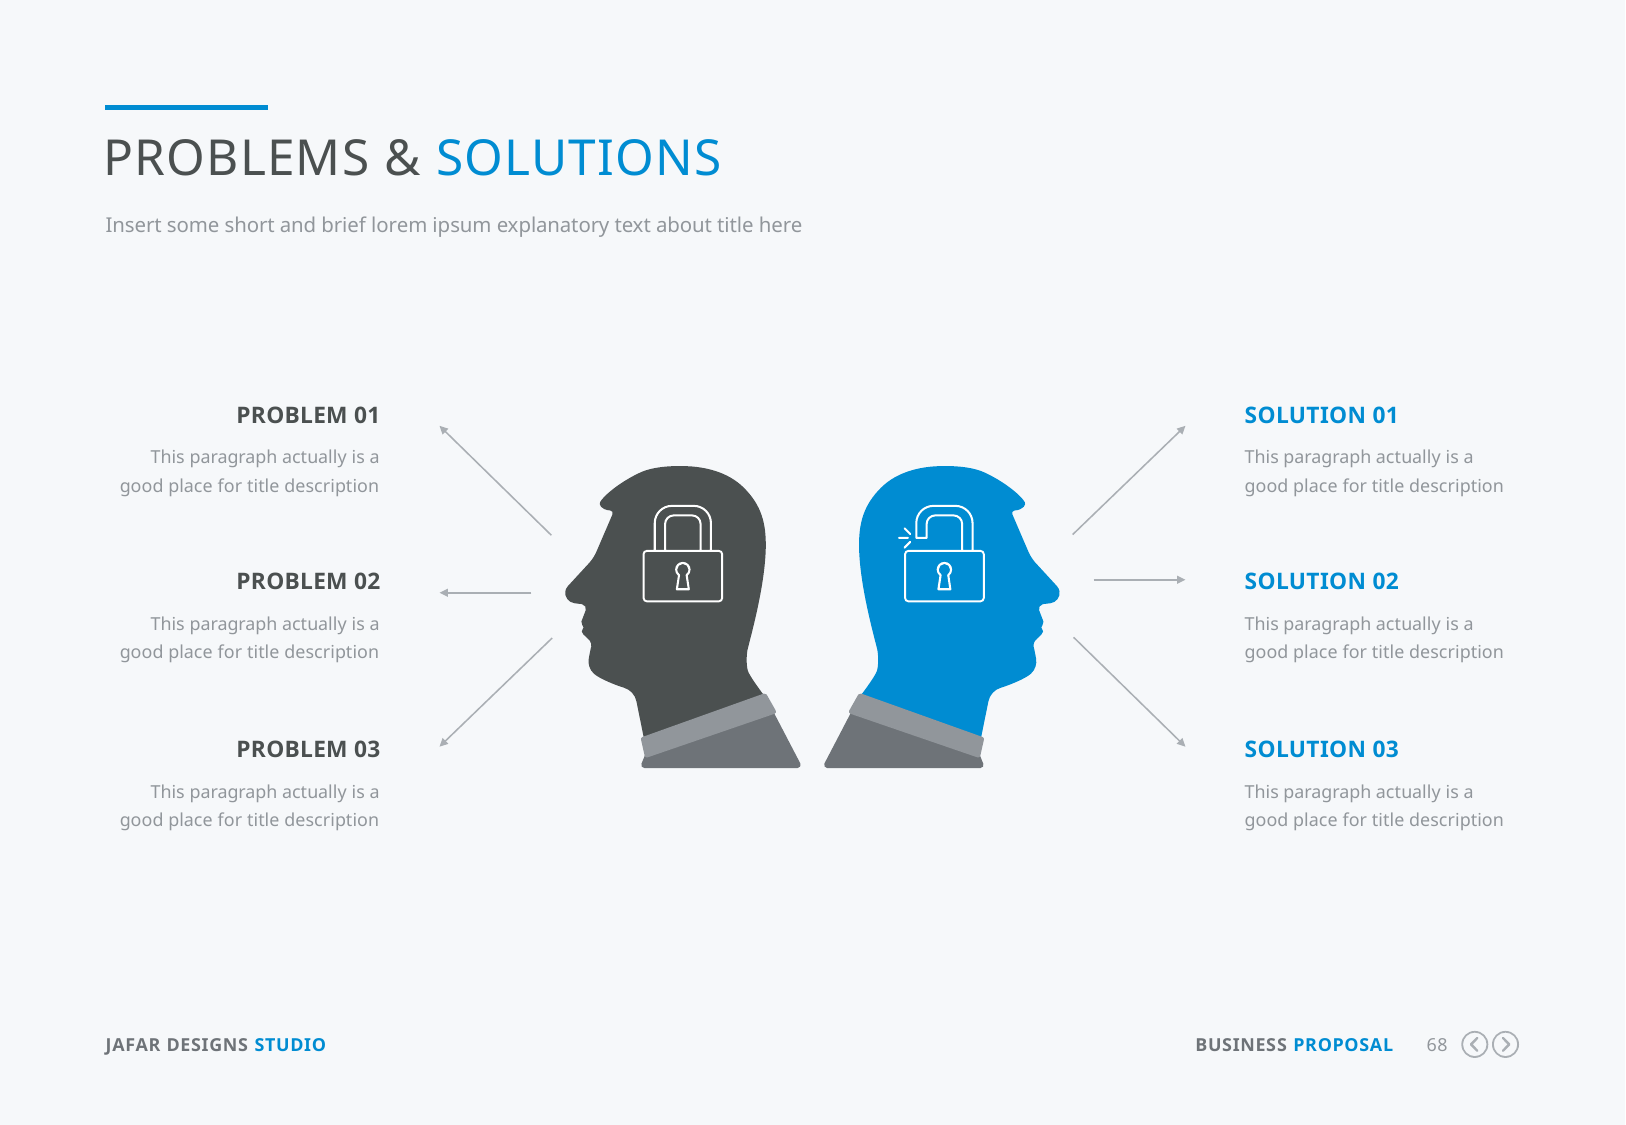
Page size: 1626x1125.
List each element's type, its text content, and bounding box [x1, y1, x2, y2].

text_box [105, 735, 381, 831]
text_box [105, 566, 381, 663]
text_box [1072, 425, 1186, 535]
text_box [439, 637, 553, 747]
list Problems & Solutions [103, 125, 1518, 188]
list Insert some short and brief lorem ipsum explanatory text about title here [105, 209, 1519, 241]
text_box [564, 465, 802, 768]
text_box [1073, 637, 1186, 747]
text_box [1244, 735, 1520, 831]
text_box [105, 400, 381, 497]
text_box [1244, 566, 1520, 663]
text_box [1244, 400, 1520, 497]
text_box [439, 425, 552, 536]
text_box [823, 465, 1061, 768]
